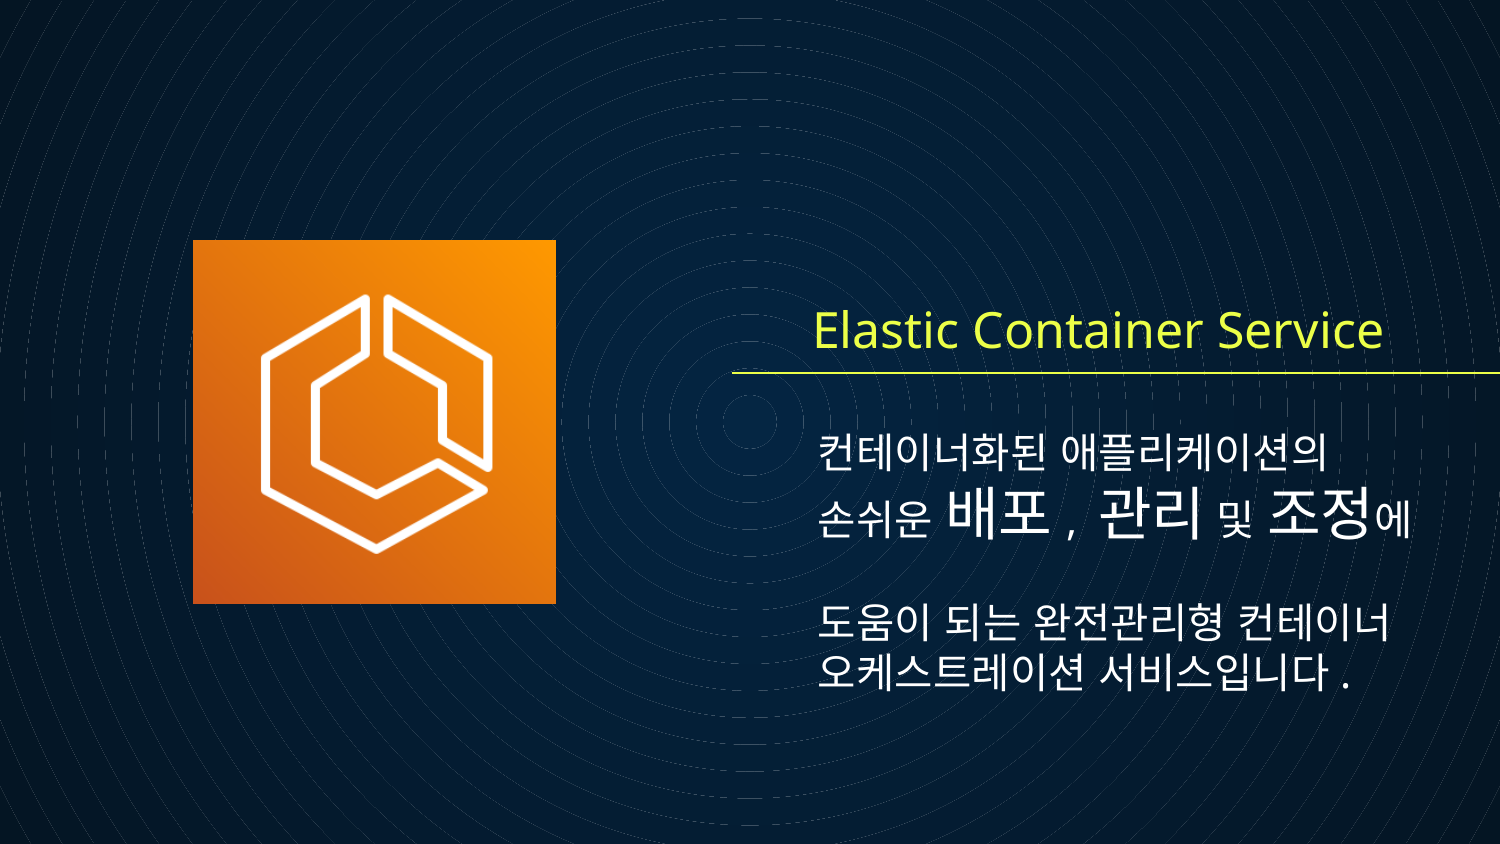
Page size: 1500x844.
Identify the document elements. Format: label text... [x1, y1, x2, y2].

picture [192, 240, 556, 604]
subtitle 컨테이너화된 애플리케이션의 손쉬운 배포, 관리 및 조정에 도움이 되는 완전관리형 컨테이너 오케스트레이션 서비스입니다. [802, 411, 1500, 714]
title Elastic Container Service [750, 289, 1448, 372]
